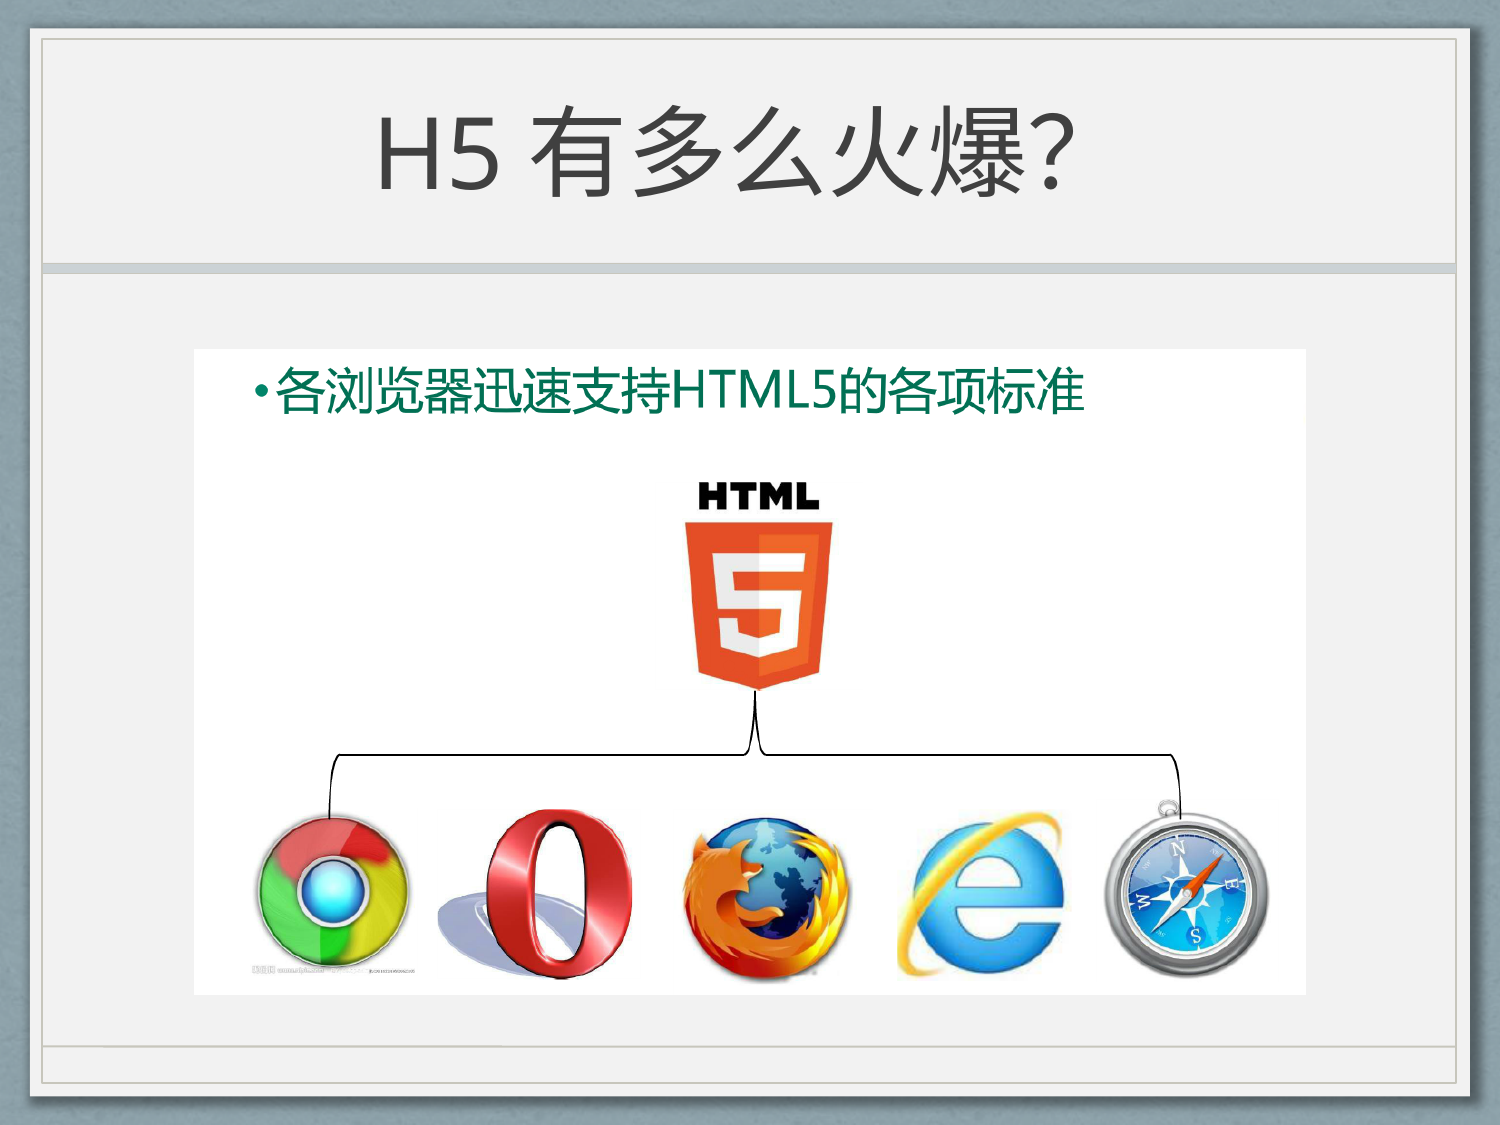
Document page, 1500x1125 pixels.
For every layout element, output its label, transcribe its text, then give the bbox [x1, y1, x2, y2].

title H5有多么火爆？ [147, 40, 1353, 260]
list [147, 349, 1354, 996]
